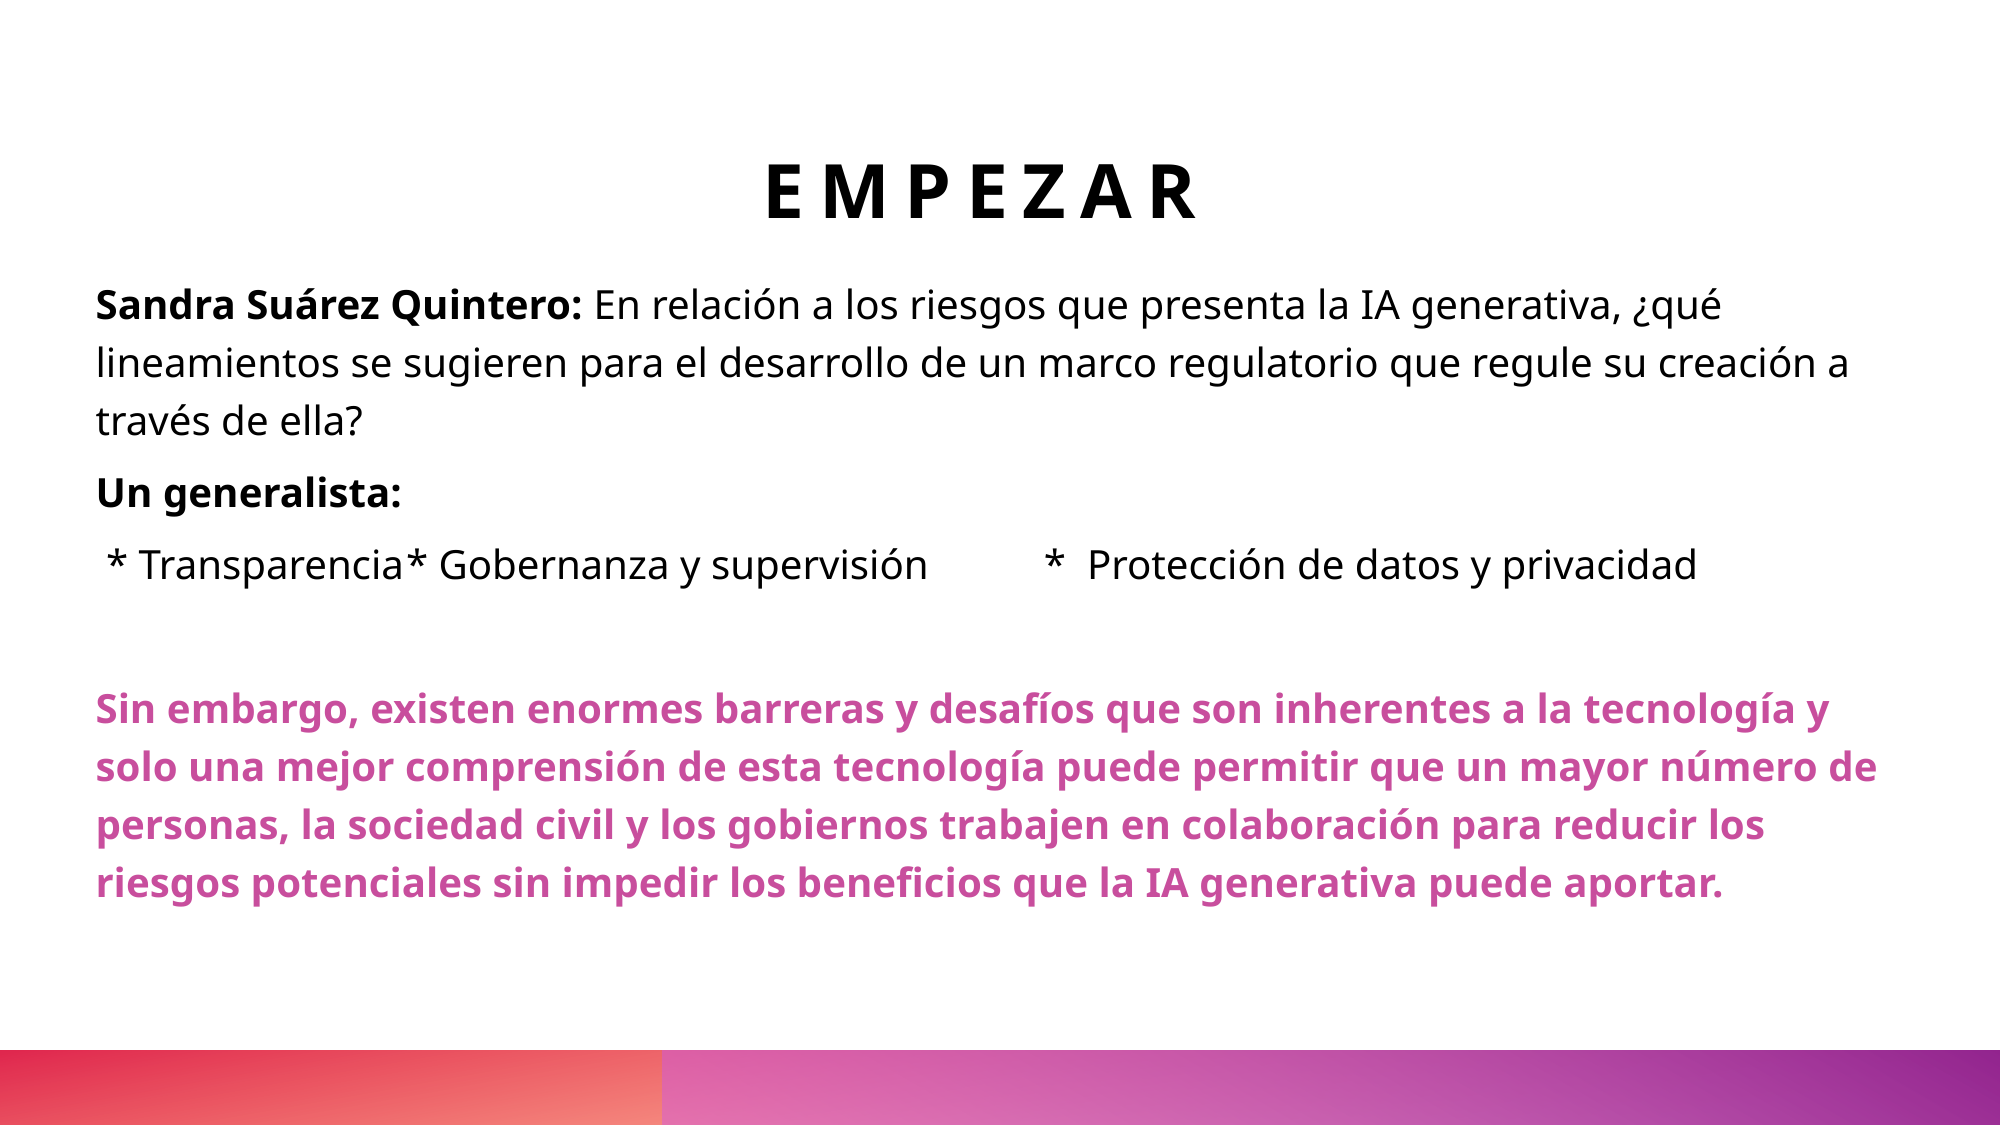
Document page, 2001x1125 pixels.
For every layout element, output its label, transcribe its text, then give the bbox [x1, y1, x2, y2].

text_box empezar [95, 30, 1865, 234]
list Sandra Suárez Quintero: En relación a los riesgos que presenta la IA generativa, ¿qué lineamientos se sugieren para el desarrollo de un marco regulatorio que regule su creación a través de ella? Un generalista: * Transparencia * Gobernanza y supervisión * Protección de datos y privacidad Sin embargo, existen enormes barreras y desafíos que son inherentes a la tecnología y solo una mejor comprensión de esta tecnología puede permitir que un mayor número de personas, la sociedad civil y los gobiernos trabajen en colaboración para reducir los riesgos potenciales sin impedir los beneficios que la IA generativa puede aportar. [95, 269, 1917, 920]
